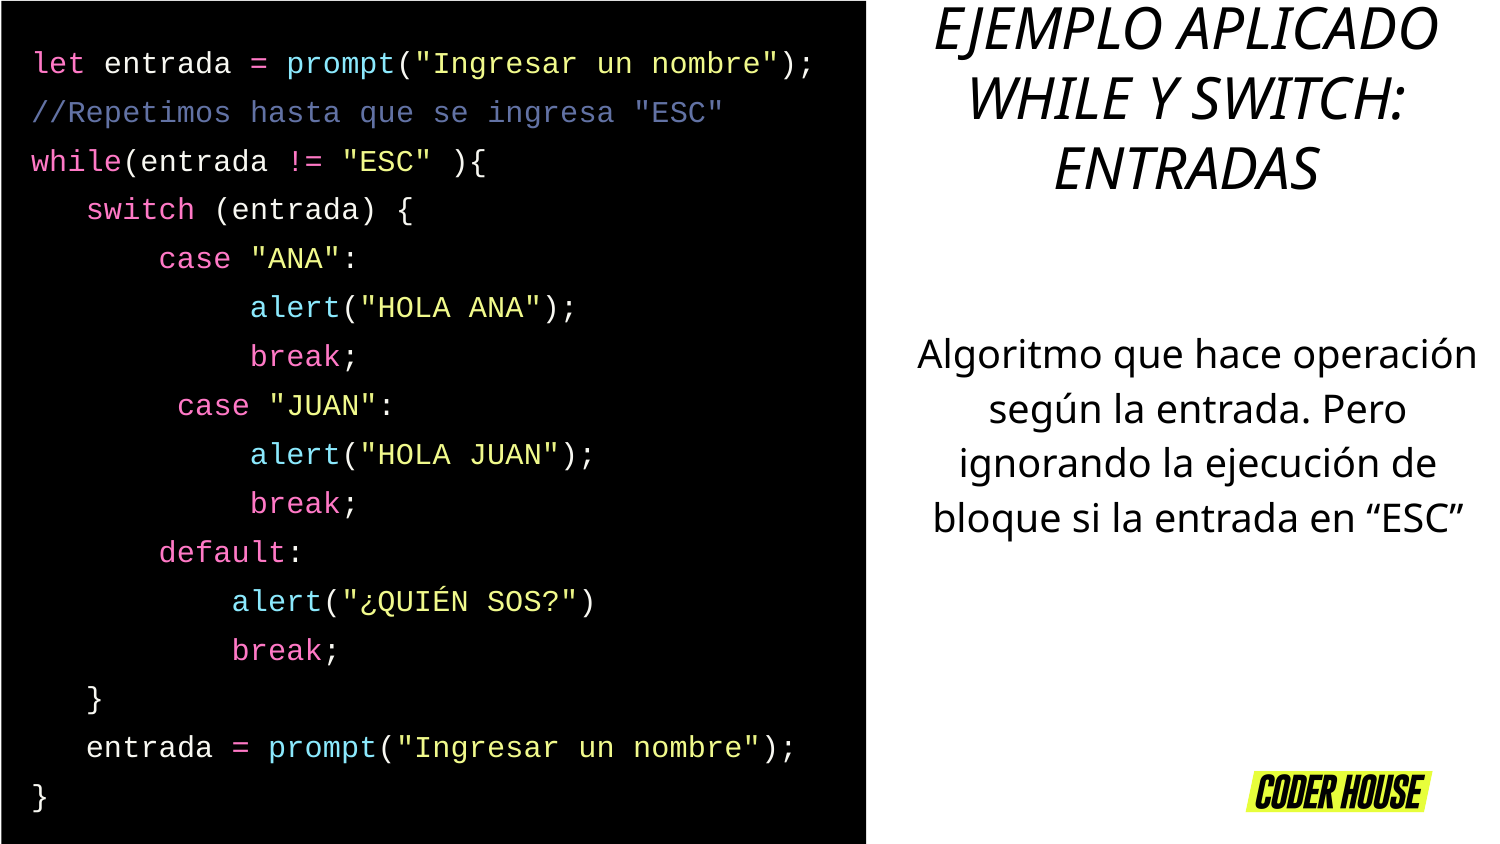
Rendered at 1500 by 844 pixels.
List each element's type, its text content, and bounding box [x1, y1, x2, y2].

text_box EJEMPLO APLICADO WHILE Y SWITCH: ENTRADAS [866, 14, 1500, 177]
text_box Algoritmo que hace operación según la entrada. Pero ignorando la ejecución de bloque si la entrada en “ESC” [896, 307, 1500, 395]
picture [1241, 764, 1437, 819]
text_box let entrada = prompt("Ingresar un nombre"); //Repetimos hasta que se ingresa "ESC" while(entrada != "ESC" ){ switch (entrada) { case "ANA": alert("HOLA ANA"); break; case "JUAN": alert("HOLA JUAN"); break; default: alert("¿QUIÉN SOS?") break; } entrada = prompt("Ingresar un nombre"); } [1, 0, 867, 844]
